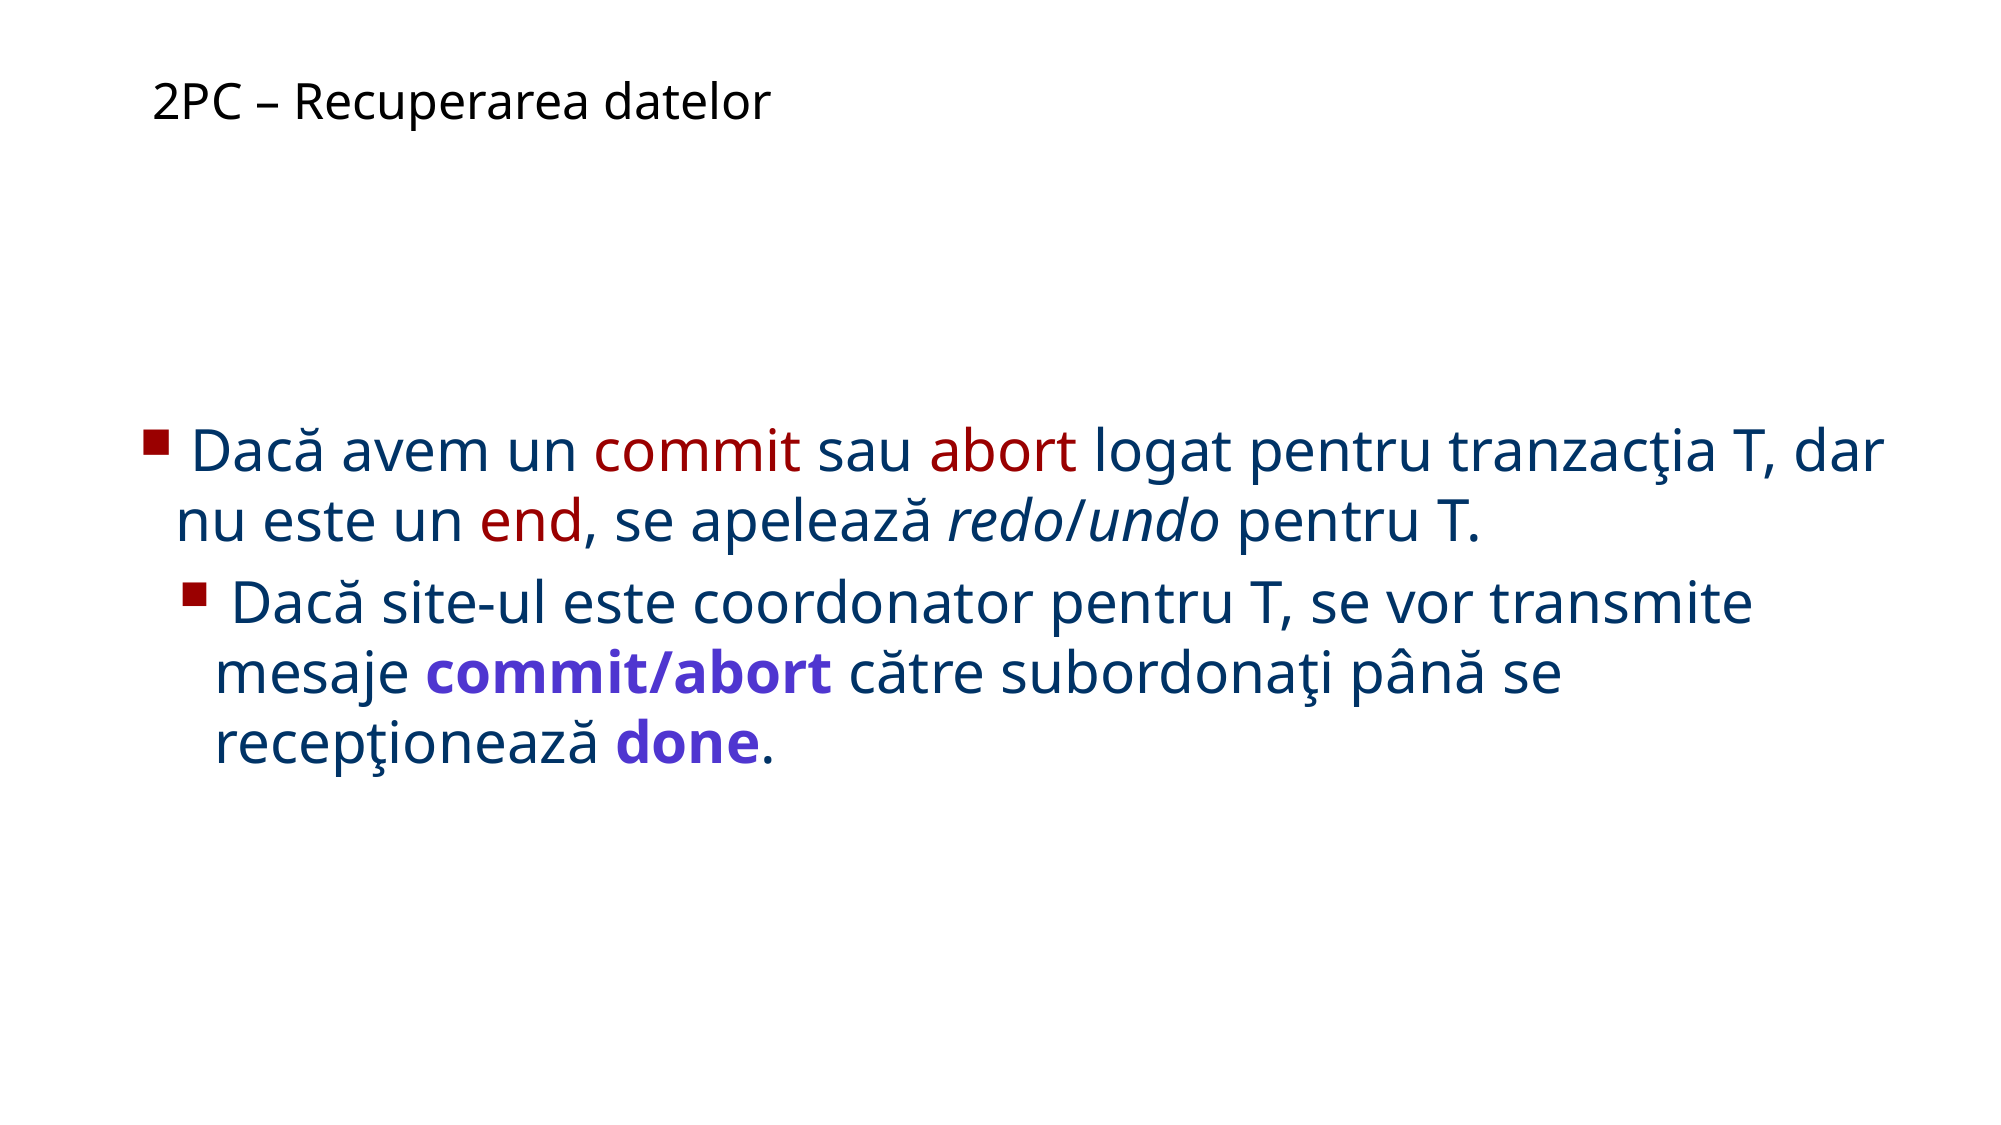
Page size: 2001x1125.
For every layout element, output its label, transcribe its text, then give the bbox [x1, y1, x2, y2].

title 2PC – Recuperarea datelor [137, 62, 1689, 168]
text_box Dacă avem un commit sau abort logat pentru tranzacţia T, dar nu este un end, se apelează redo/undo pentru T. Dacă site-ul este coordonator pentru T, se vor transmite mesaje commit/abort către subordonaţi până se recepţionează done. [124, 242, 1925, 1068]
